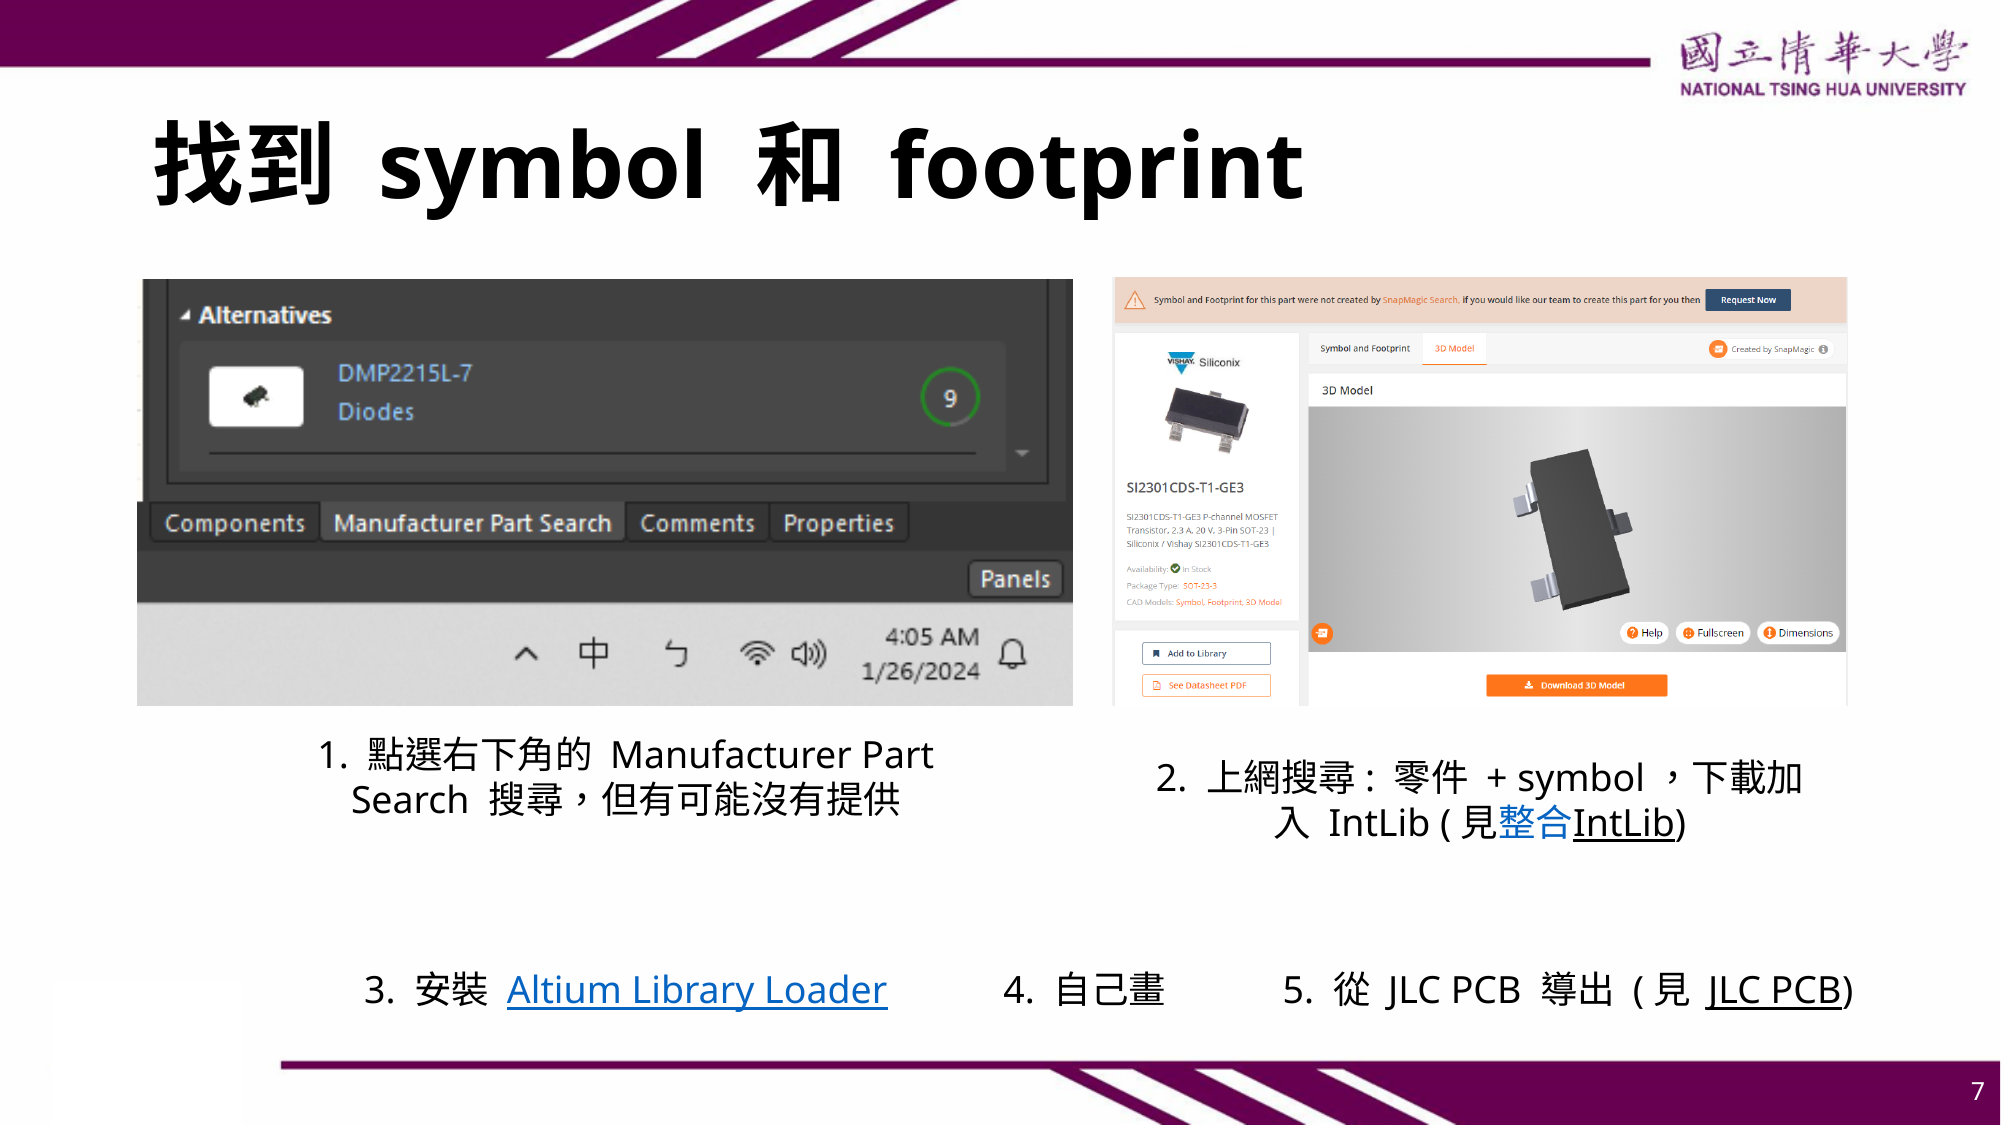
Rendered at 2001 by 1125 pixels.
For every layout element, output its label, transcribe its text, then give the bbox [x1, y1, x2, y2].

picture [0, 0, 2001, 1125]
text_box 1. 點選右下角的 Manufacturer Part Search 搜尋，但有可能沒有提供 [284, 723, 968, 829]
title 找到 symbol 和 footprint [137, 59, 1863, 278]
text_box 2. 上網搜尋: 零件 + symbol，下載加入 IntLib (見整合IntLib) [1138, 746, 1822, 861]
text_box 5. 從 JLC PCB 導出 (見 JLC PCB) [1226, 958, 1910, 1025]
slide_number 7 [1550, 1062, 2000, 1122]
text_box 4. 自己畫 [743, 958, 1226, 1019]
text_box 3. 安裝 Altium Library Loader [284, 958, 968, 1025]
